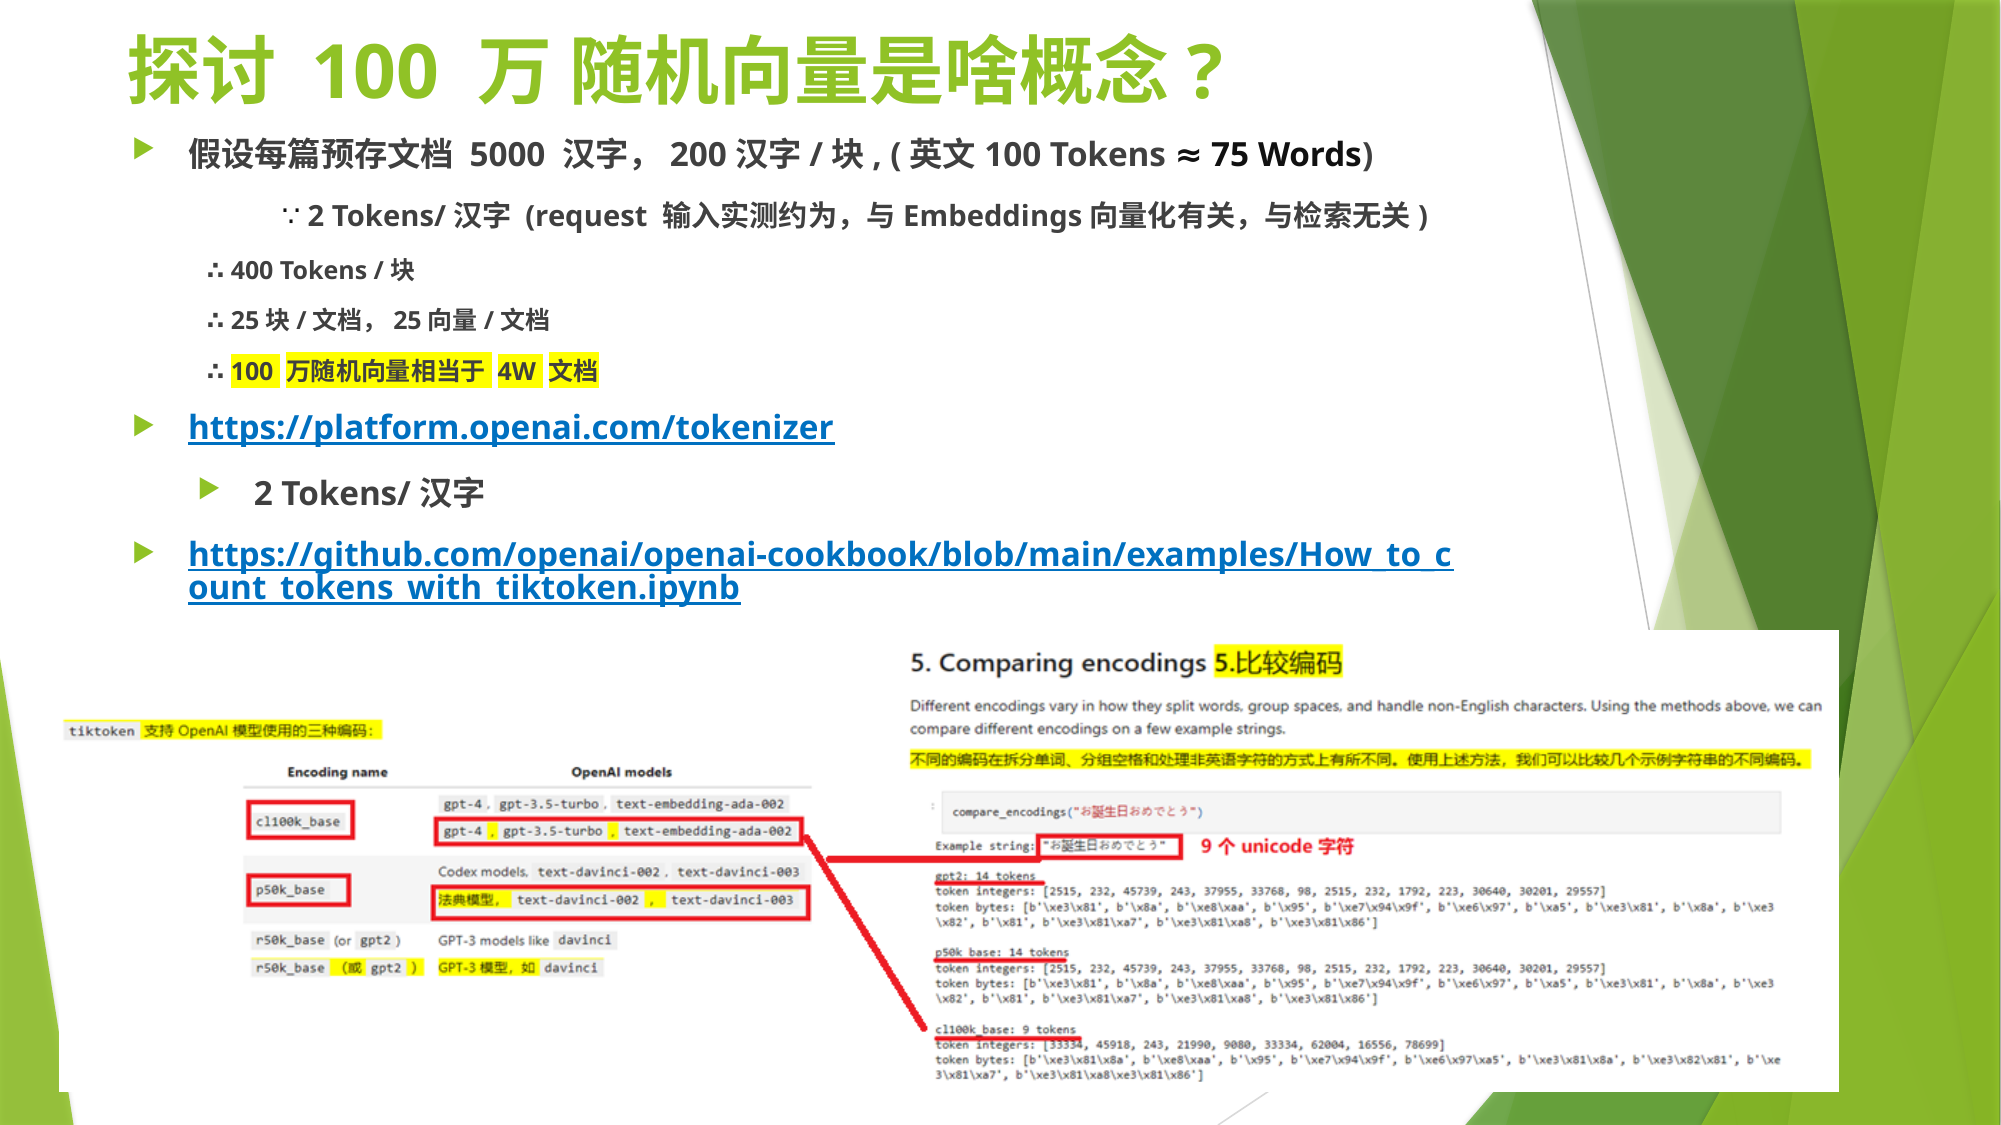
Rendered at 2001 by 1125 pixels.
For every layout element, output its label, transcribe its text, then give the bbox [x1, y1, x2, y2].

title 探讨 100 万 随机向量是啥概念? [111, 15, 1522, 125]
picture [58, 629, 1839, 1092]
list 假设每篇预存文档 5000 汉字，200汉字/块, (英文100 Tokens ≈ 75 Words) ∵ 2 Tokens/汉字 (request 输入实测约为，与Embeddings向量化有关，与检索无关) ∴ 400 Tokens /块 ∴ 25块/文档，25向量/文档 ∴ 100 万随机向量相当于 4W 文档 https://platform.openai.com/tokenizer 2 Tokens/汉字 https://github.com/openai/openai-cookbook/blob/main/examples/How_to_count_tokens_with_tiktoken.ipynb [116, 125, 1476, 628]
